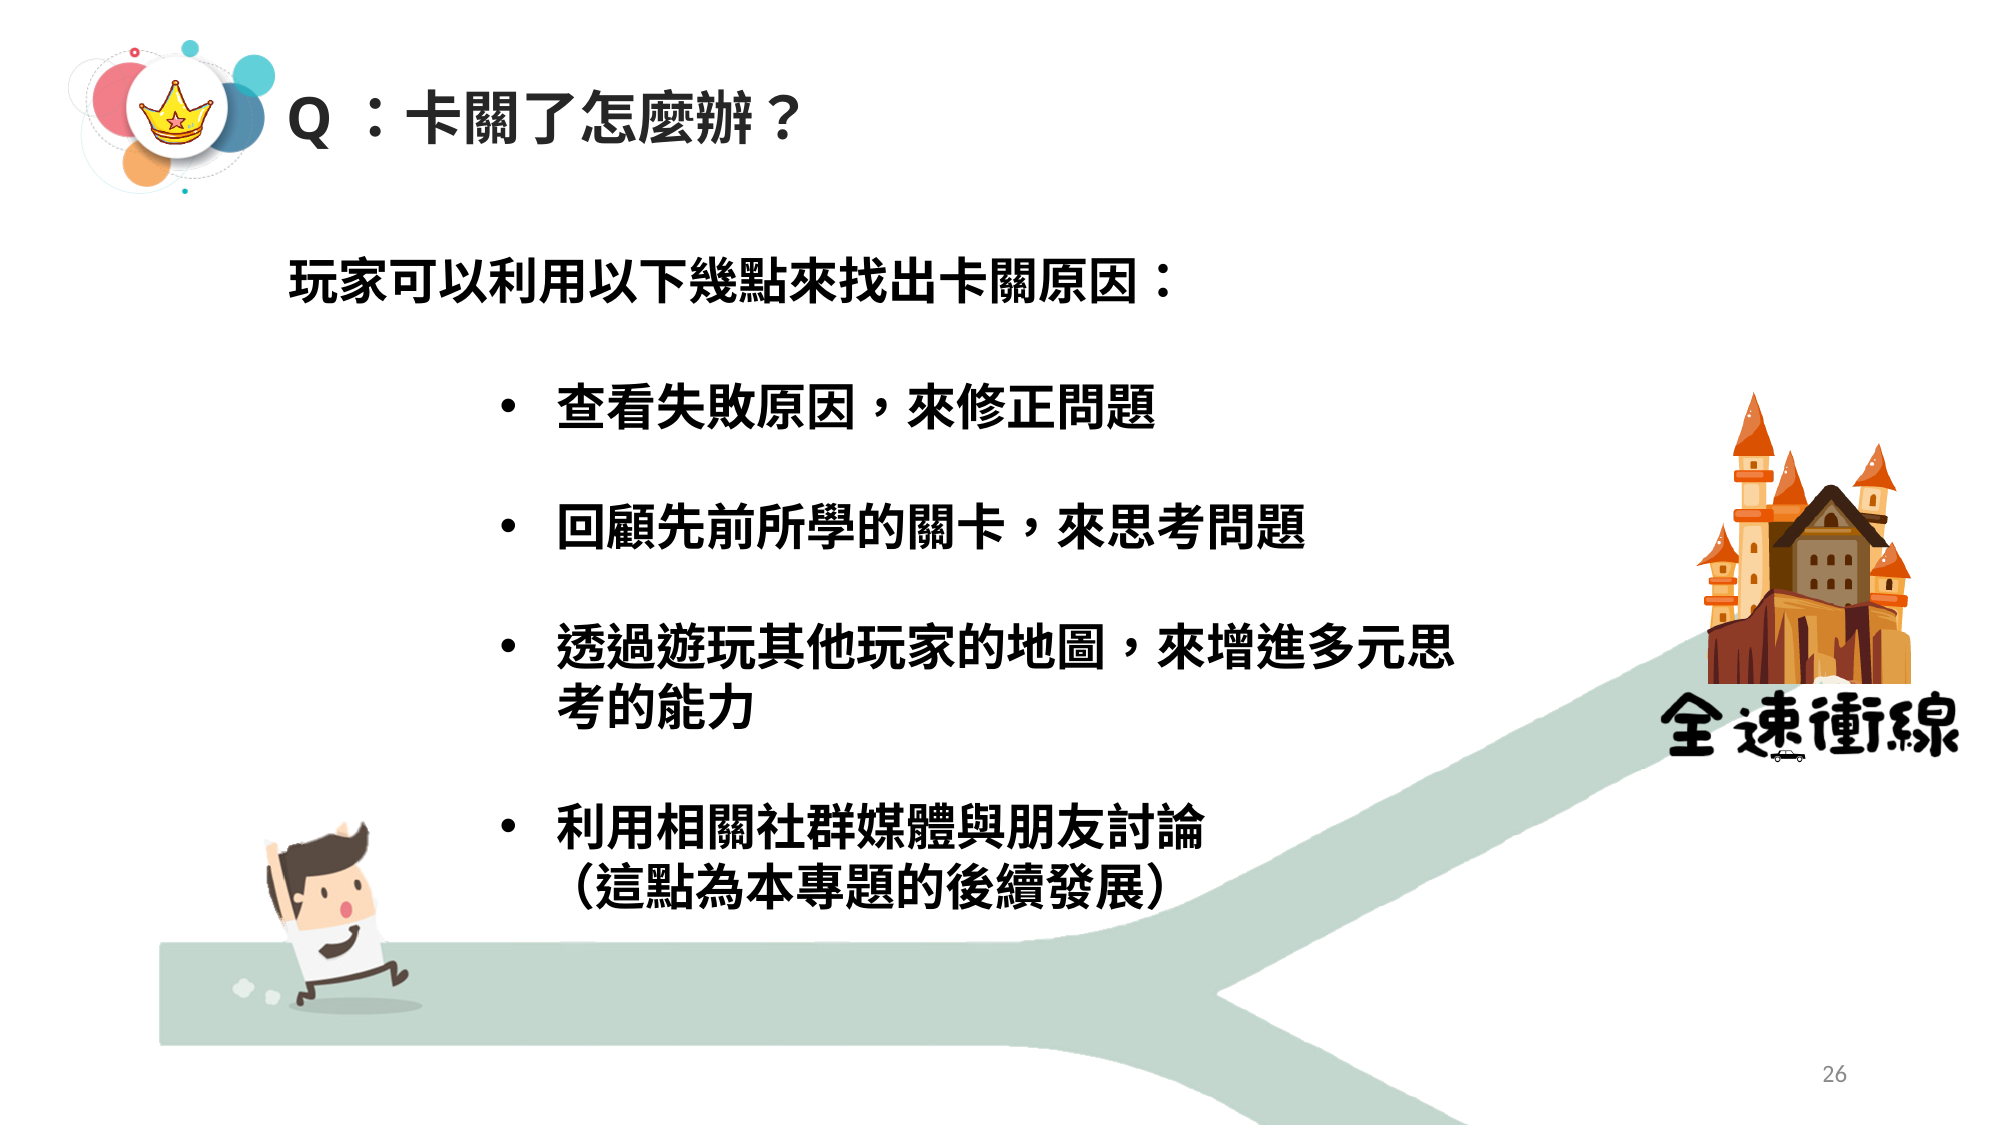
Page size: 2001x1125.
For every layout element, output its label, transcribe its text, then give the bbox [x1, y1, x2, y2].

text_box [1637, 384, 1982, 768]
slide_number 26 [1824, 1042, 1863, 1103]
picture [68, 40, 275, 194]
picture [137, 555, 1824, 1125]
text_box 玩家可以利用以下幾點來找出卡關原因： [274, 242, 1784, 318]
text_box 查看失敗原因，來修正問題 回顧先前所學的關卡，來思考問題 透過遊玩其他玩家的地圖，來增進多元思考的能力 利用相關社群媒體與朋友討論 （這點為本專題的後續發展） [484, 367, 1481, 555]
text_box Q：卡關了怎麼辦？ [275, 73, 828, 159]
